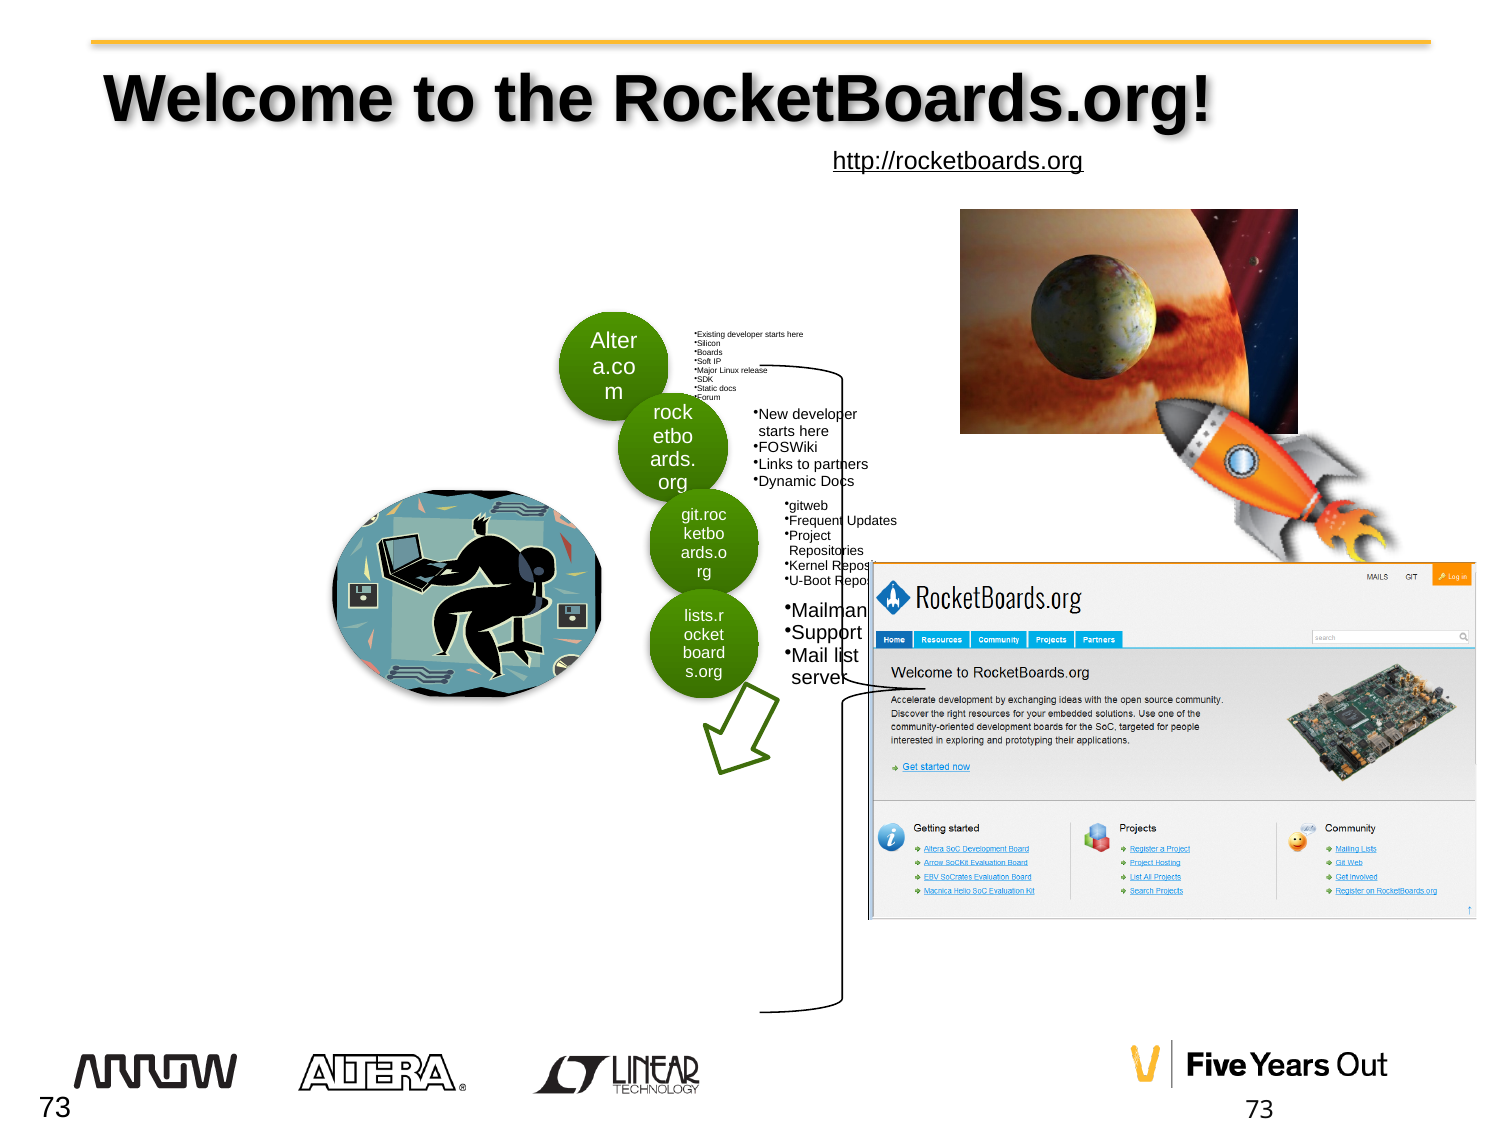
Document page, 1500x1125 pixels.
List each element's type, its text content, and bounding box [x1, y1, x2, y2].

picture [1112, 1019, 1416, 1097]
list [0, 164, 1016, 1023]
slide_number 73 [23, 1080, 139, 1125]
text_box http://rocketboards.org [742, 137, 1106, 182]
picture [60, 1026, 242, 1109]
picture [867, 208, 1477, 920]
picture [528, 1051, 702, 1097]
title Welcome to the RocketBoards.org! [88, 30, 1377, 160]
